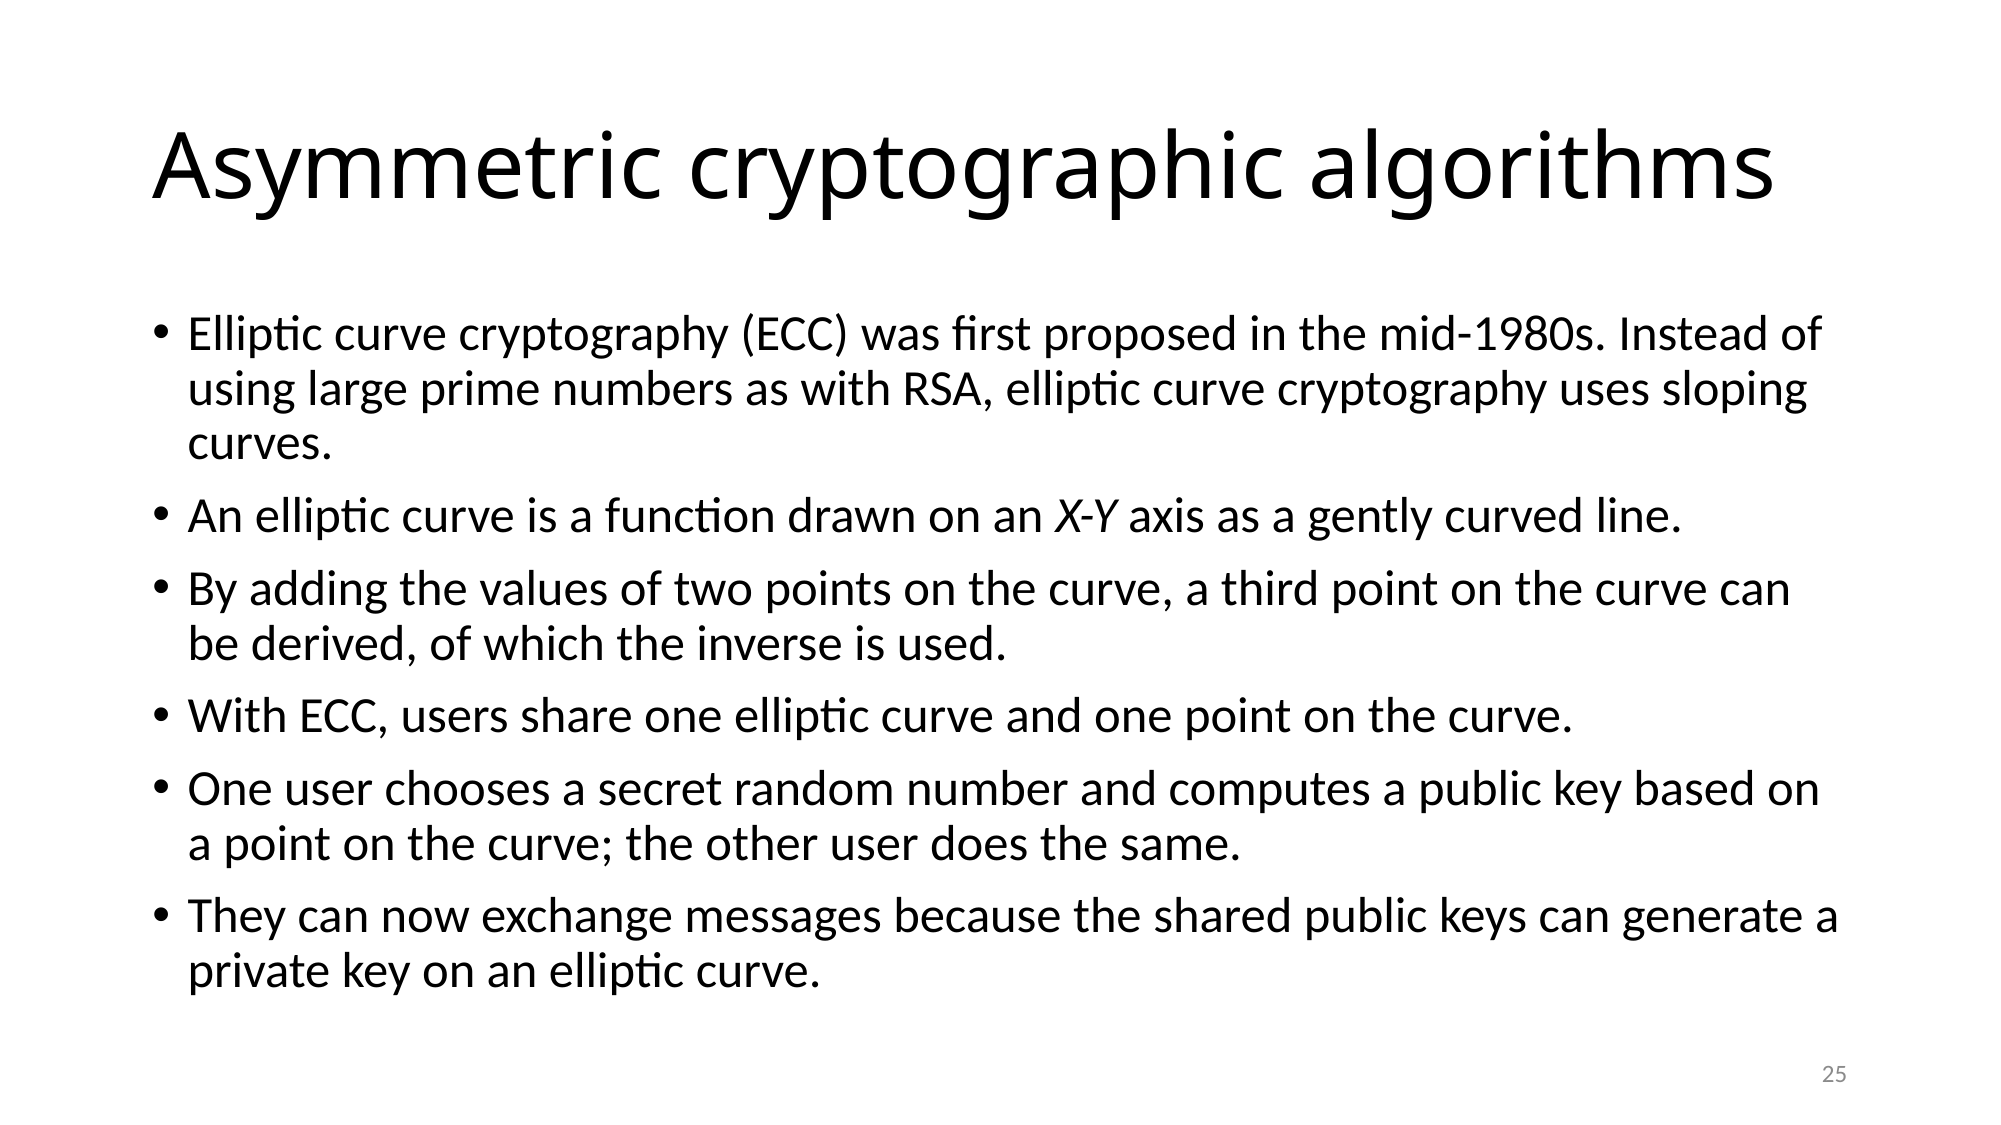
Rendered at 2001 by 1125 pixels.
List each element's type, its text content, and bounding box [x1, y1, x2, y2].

list Elliptic curve cryptography (ECC) was first proposed in the mid-1980s. Instead of using large prime numbers as with RSA, elliptic curve cryptography uses sloping curves. An elliptic curve is a function drawn on an X-Y axis as a gently curved line. By adding the values of two points on the curve, a third point on the curve can be derived, of which the inverse is used. With ECC, users share one elliptic curve and one point on the curve. One user chooses a secret random number and computes a public key based on a point on the curve; the other user does the same. They can now exchange messages because the shared public keys can generate a private key on an elliptic curve. [137, 299, 1863, 1014]
slide_number 25 [1412, 1042, 1863, 1103]
title Asymmetric cryptographic algorithms [137, 59, 1863, 278]
